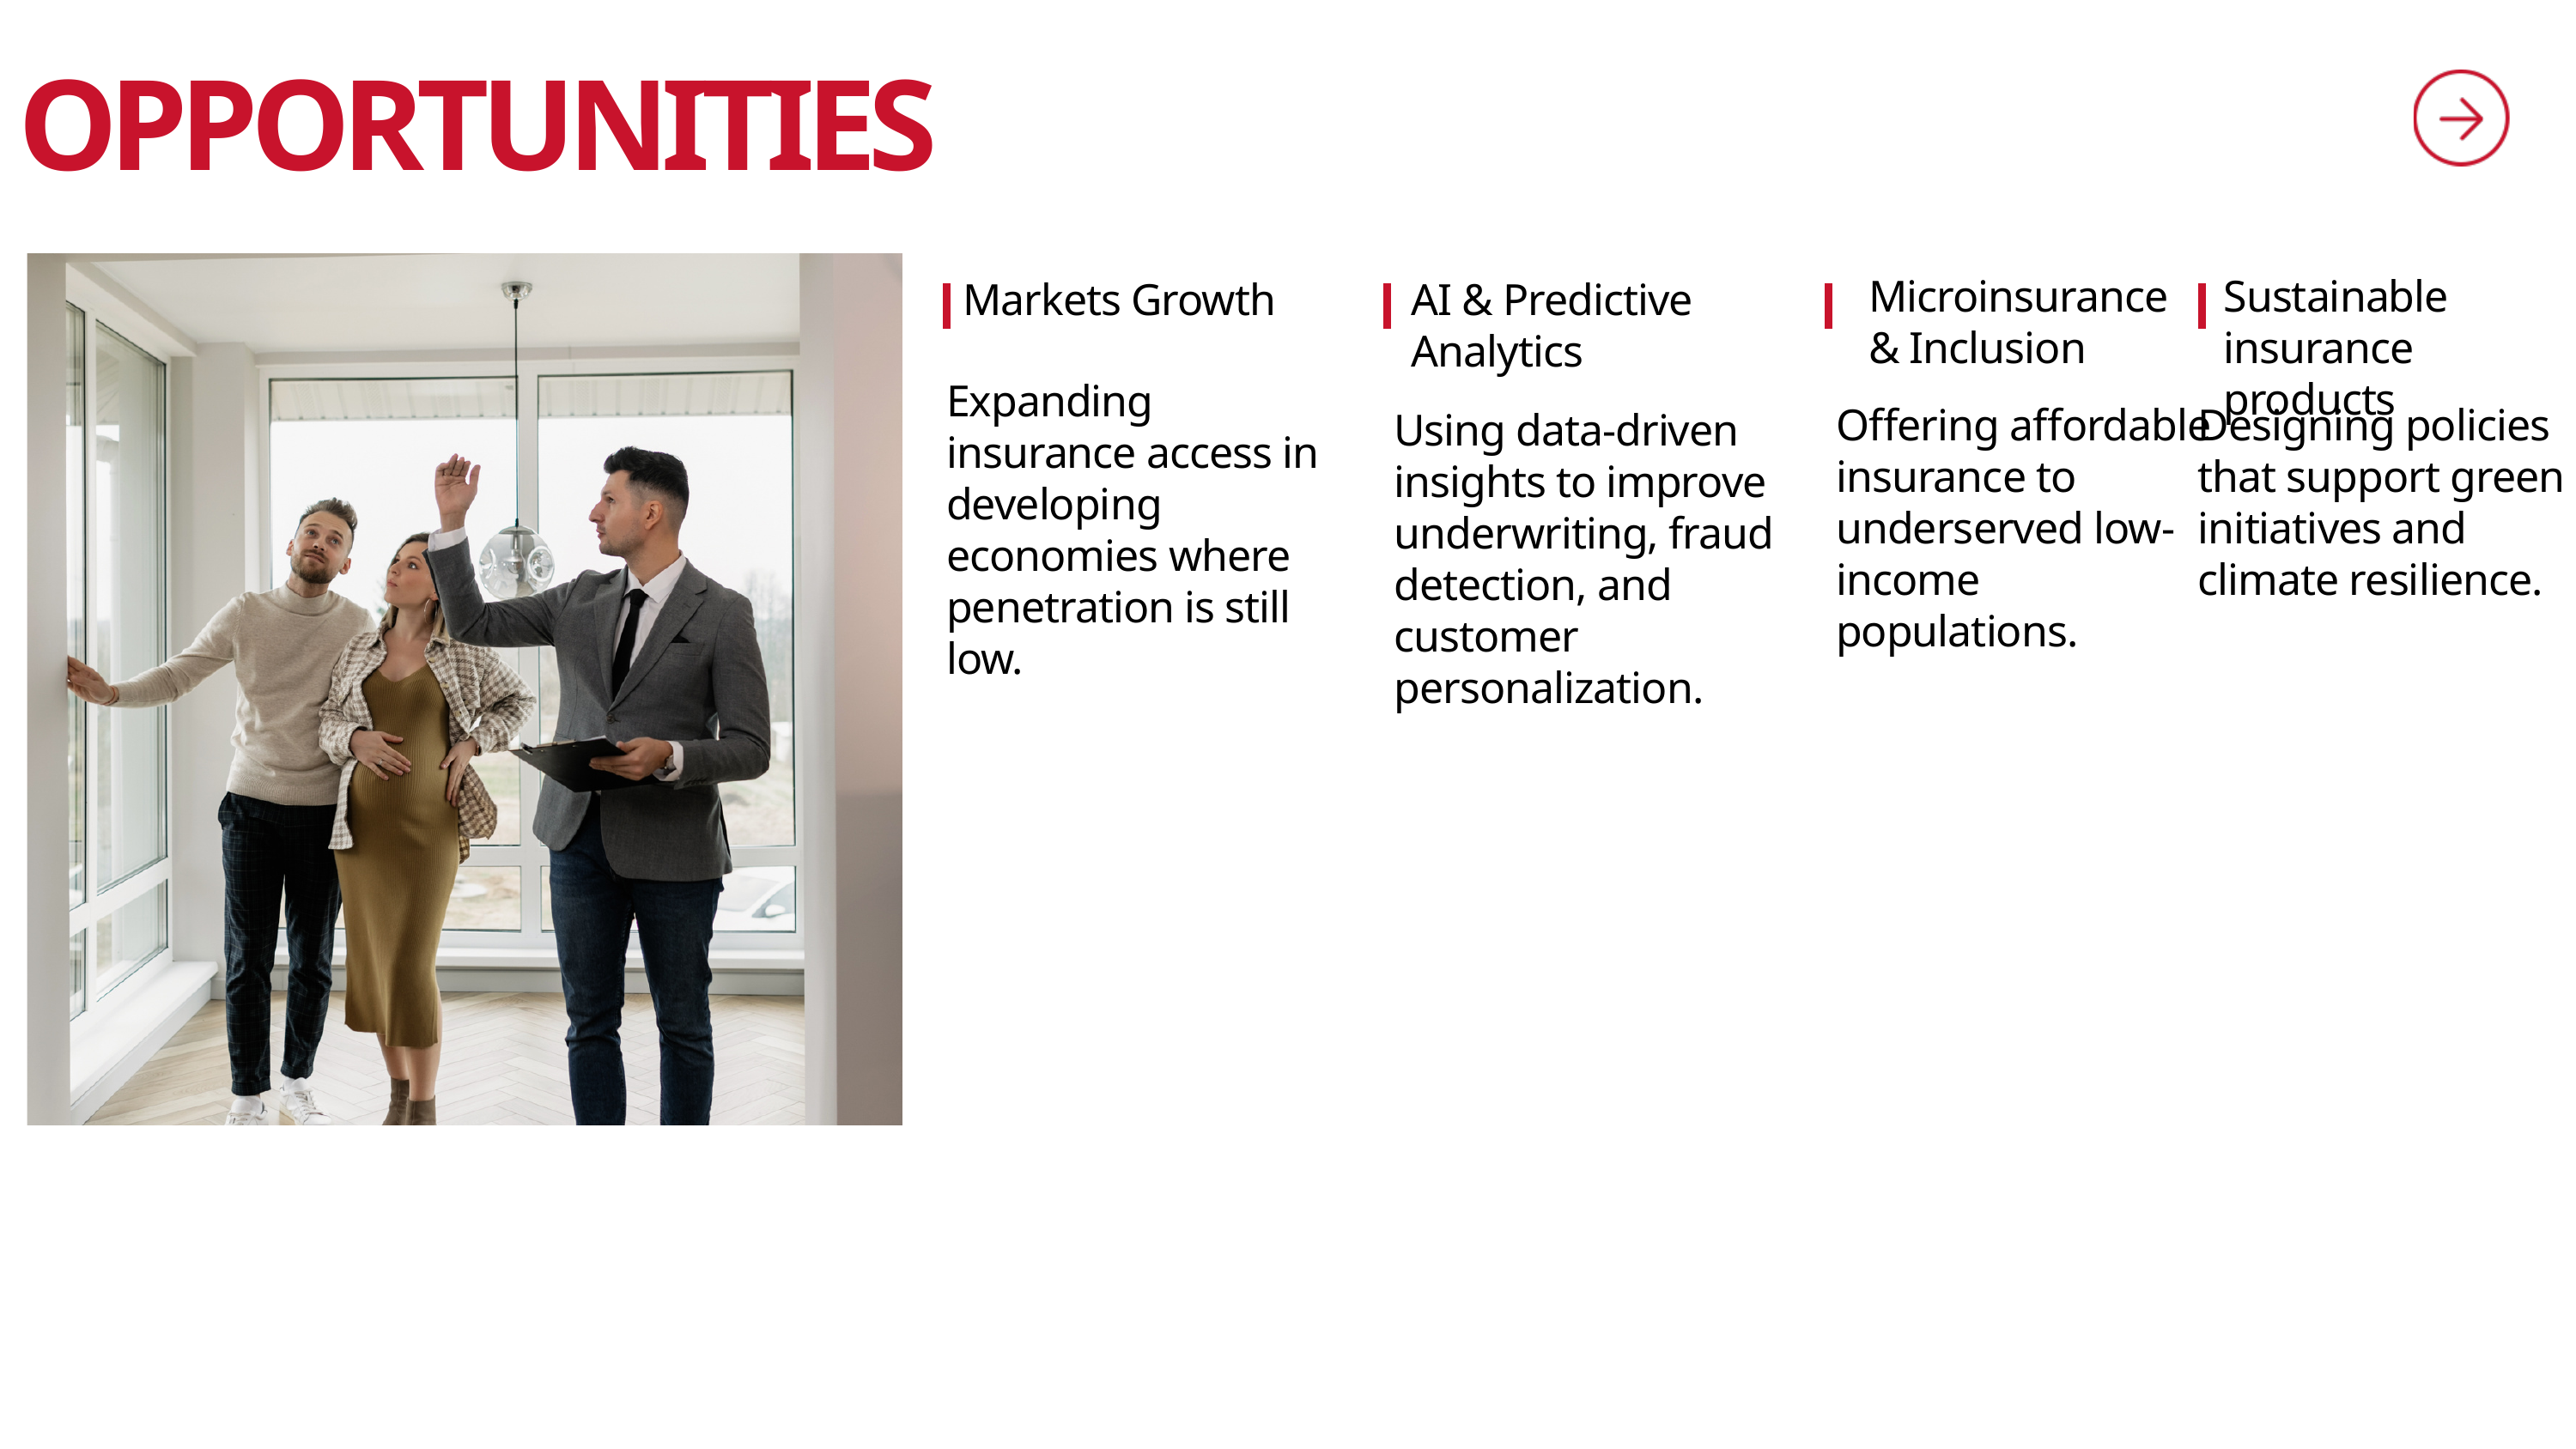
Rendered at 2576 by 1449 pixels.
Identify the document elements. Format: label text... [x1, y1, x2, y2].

text_box Offering affordable insurance to underserved low-income populations. [1836, 397, 2224, 707]
text_box OPPORTUNITIES [18, 70, 1640, 196]
text_box Designing policies that support green initiatives and climate resilience. [2197, 397, 2576, 604]
text_box Markets Growth [963, 272, 1323, 324]
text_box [1364, 301, 1411, 310]
text_box AI & Predictive Analytics [1411, 272, 1782, 376]
text_box Using data-driven insights to improve underwriting, fraud detection, and customer personalization. [1394, 403, 1782, 764]
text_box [2178, 301, 2226, 310]
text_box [27, 252, 903, 1125]
text_box Expanding insurance access in developing economies where penetration is still low. [946, 373, 1334, 735]
text_box Microinsurance & Inclusion [1868, 269, 2181, 373]
text_box Sustainable insurance products [2223, 269, 2554, 397]
text_box [2413, 70, 2510, 167]
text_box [1805, 301, 1852, 310]
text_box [923, 301, 969, 310]
